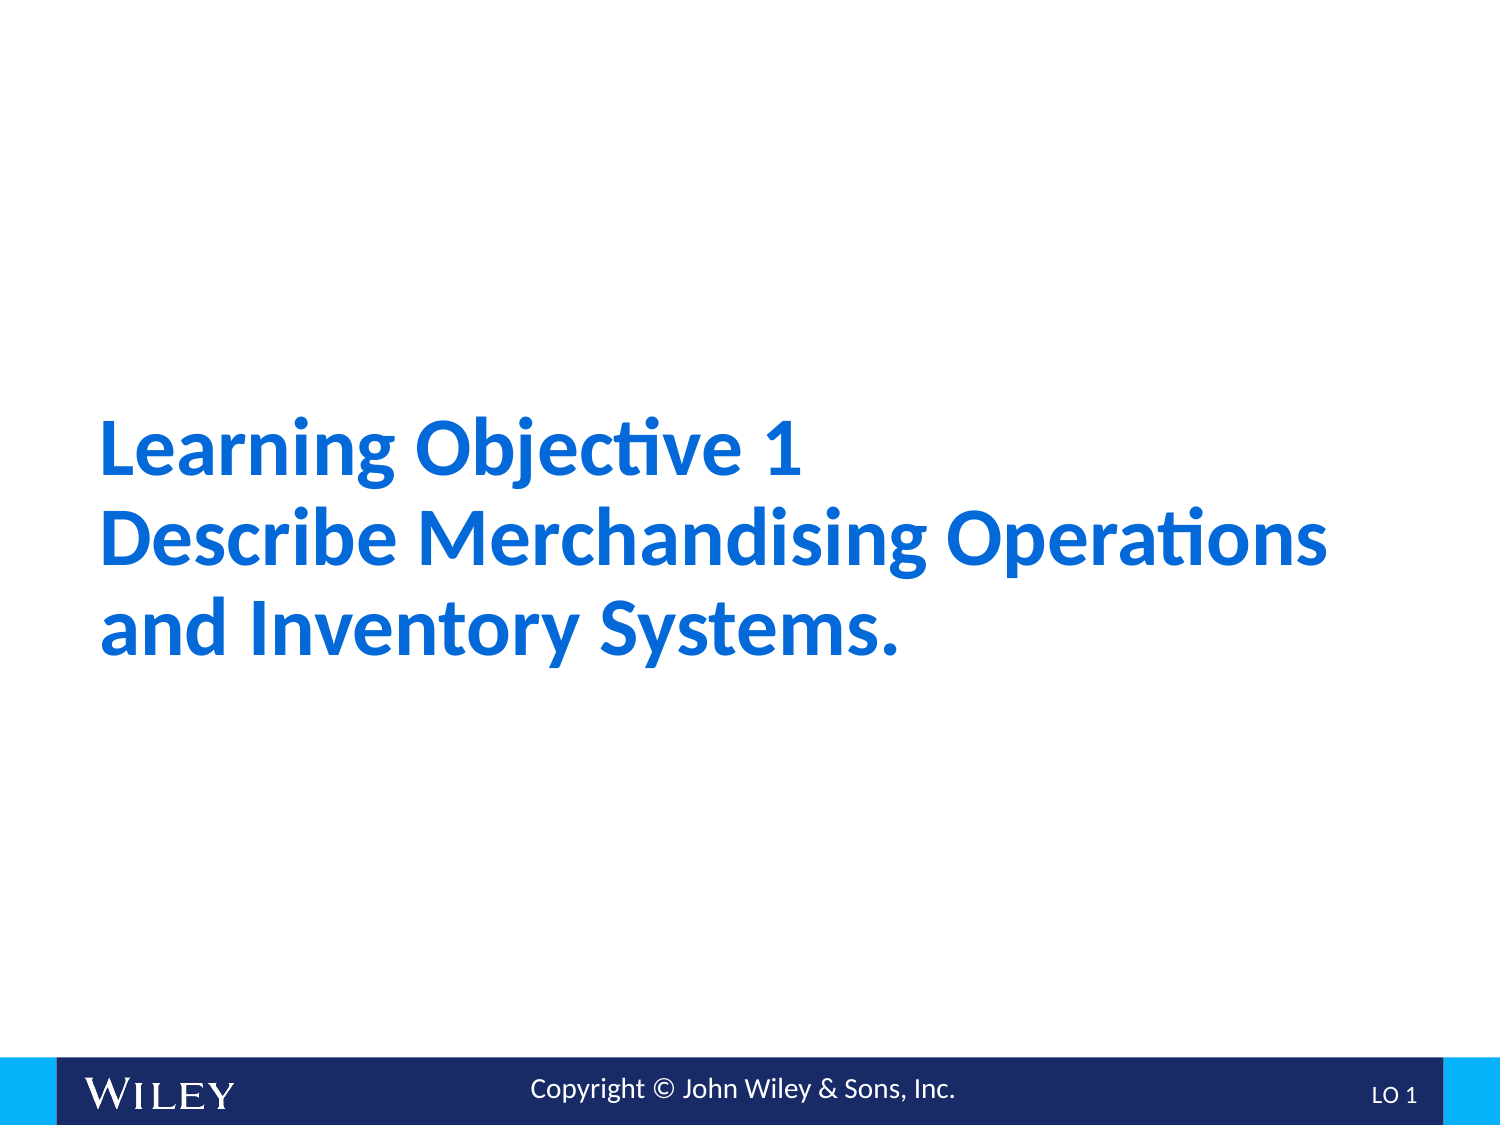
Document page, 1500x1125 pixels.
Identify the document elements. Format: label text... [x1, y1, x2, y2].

title Learning Objective 1 Describe Merchandising Operations and Inventory Systems. [84, 396, 1416, 729]
list L O 1 [1309, 1065, 1433, 1125]
